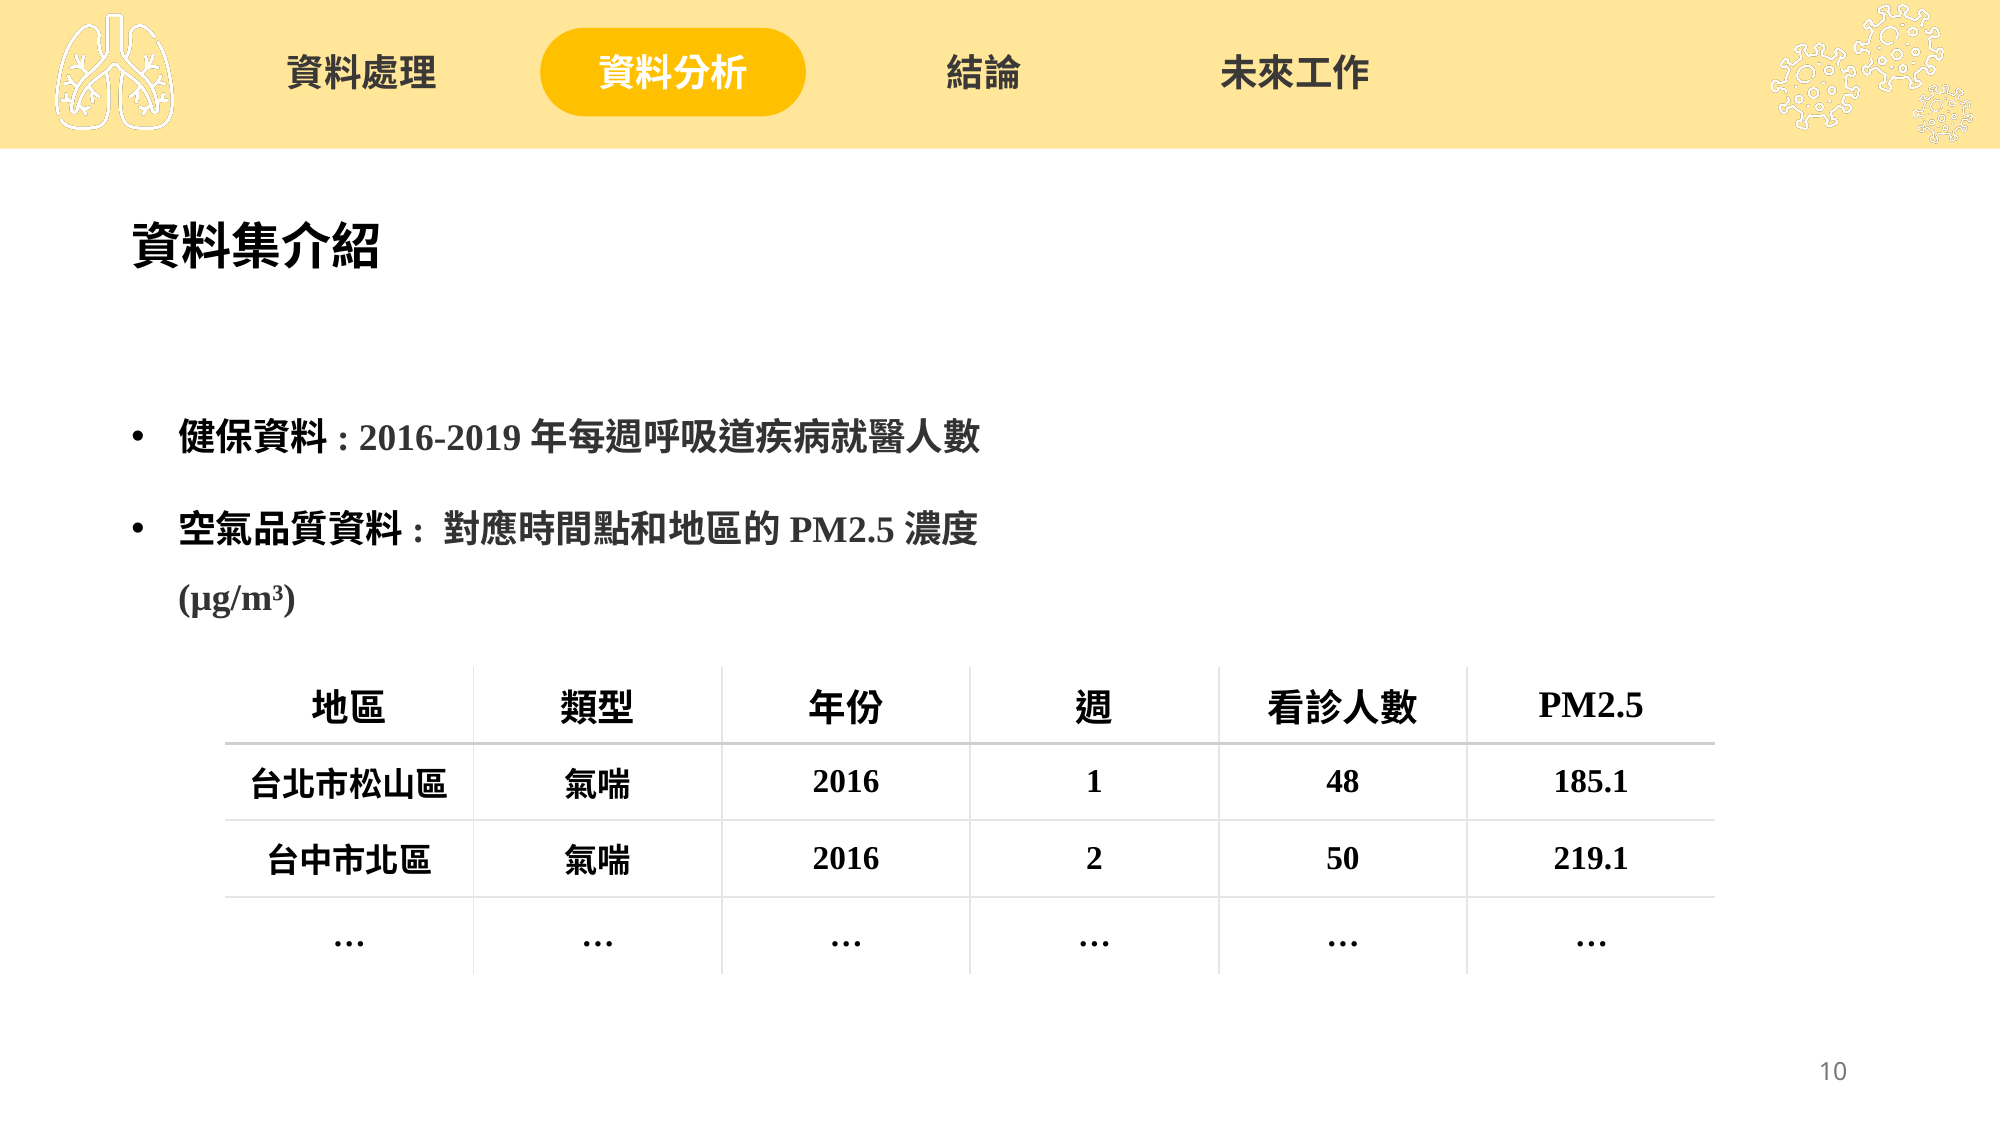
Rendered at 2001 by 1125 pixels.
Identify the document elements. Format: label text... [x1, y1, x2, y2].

table_header 年份 [723, 667, 969, 742]
table_header PM2.5 [1468, 667, 1715, 742]
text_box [1162, 27, 1429, 117]
table_header 週 [971, 667, 1218, 742]
table_cell … [225, 898, 473, 974]
text_box 資料集介紹 [116, 207, 408, 283]
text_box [850, 27, 1118, 117]
table_header 看診人數 [1220, 667, 1466, 742]
text_box [0, 0, 2000, 150]
table_cell 台中市北區 [225, 821, 473, 896]
table_cell 50 [1220, 821, 1466, 896]
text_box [539, 27, 807, 117]
table_cell … [971, 898, 1218, 974]
table_cell 氣喘 [474, 821, 721, 896]
slide_number 10 [1412, 1042, 1863, 1103]
picture [54, 12, 174, 132]
table_cell 2 [971, 821, 1218, 896]
table_cell … [474, 898, 721, 974]
table_cell 1 [971, 745, 1218, 819]
text_box 健保資料: 2016-2019年每週呼吸道疾病就醫人數 空氣品質資料: 對應時間點和地區的PM2.5濃度 (μg/m³) [116, 383, 1118, 626]
table_cell 219.1 [1468, 821, 1715, 896]
table_cell 2016 [723, 821, 969, 896]
picture [1770, 2, 1974, 144]
table_header 類型 [474, 667, 721, 742]
table_cell 氣喘 [474, 745, 721, 819]
table_header 地區 [225, 667, 473, 742]
table_cell 185.1 [1468, 745, 1715, 819]
table_cell … [1468, 898, 1715, 974]
table_cell … [1220, 898, 1466, 974]
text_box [228, 26, 496, 117]
table_cell 48 [1220, 745, 1466, 819]
table_cell 台北市松山區 [225, 745, 473, 819]
table_cell 2016 [723, 745, 969, 819]
table_cell … [723, 898, 969, 974]
